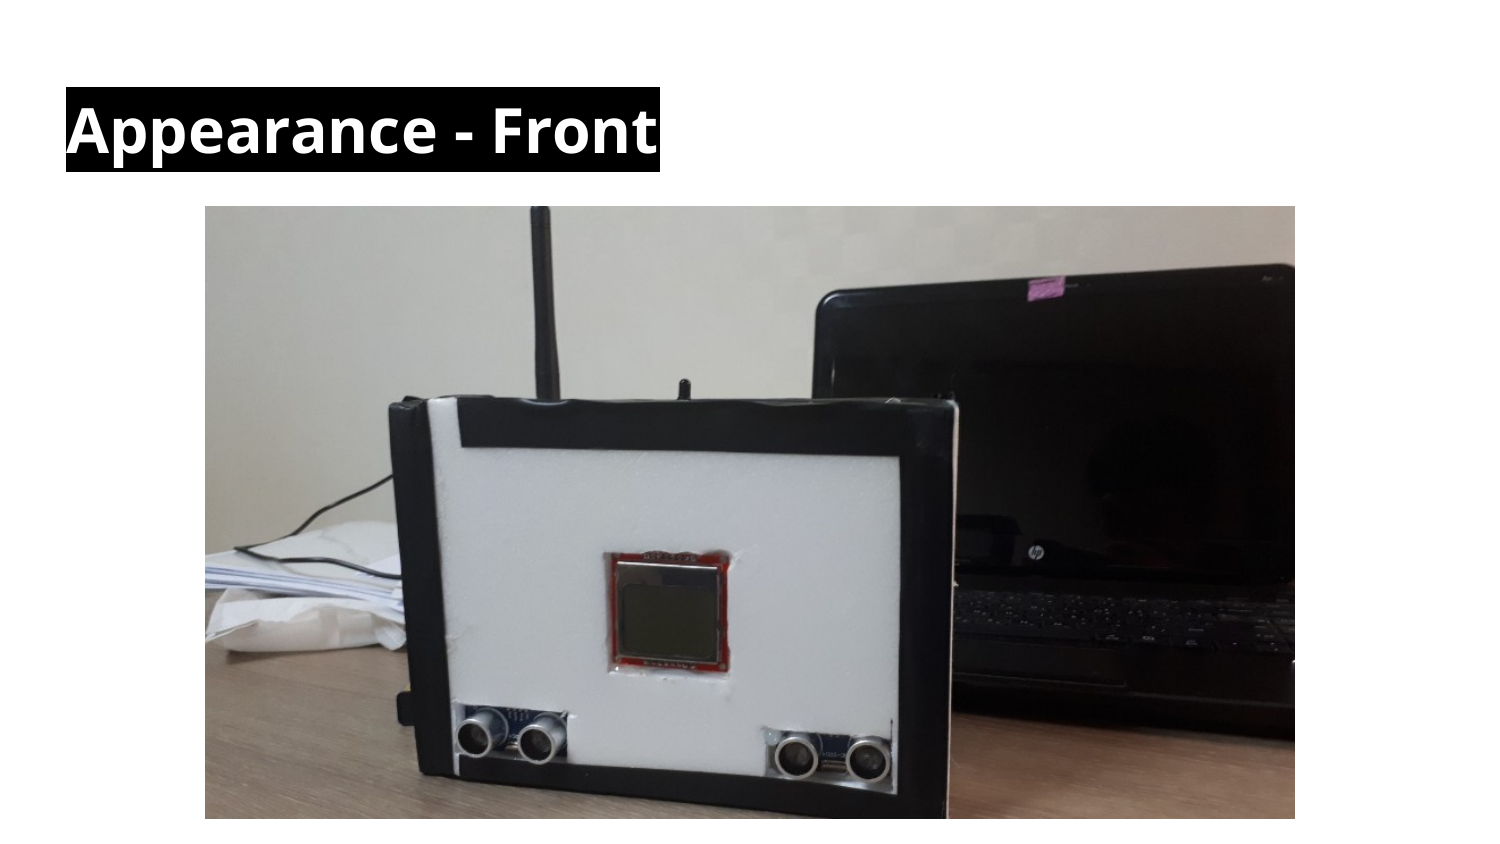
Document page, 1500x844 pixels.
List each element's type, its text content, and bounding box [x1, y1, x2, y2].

title Appearance - Front [51, 61, 1449, 182]
picture [205, 206, 1295, 820]
